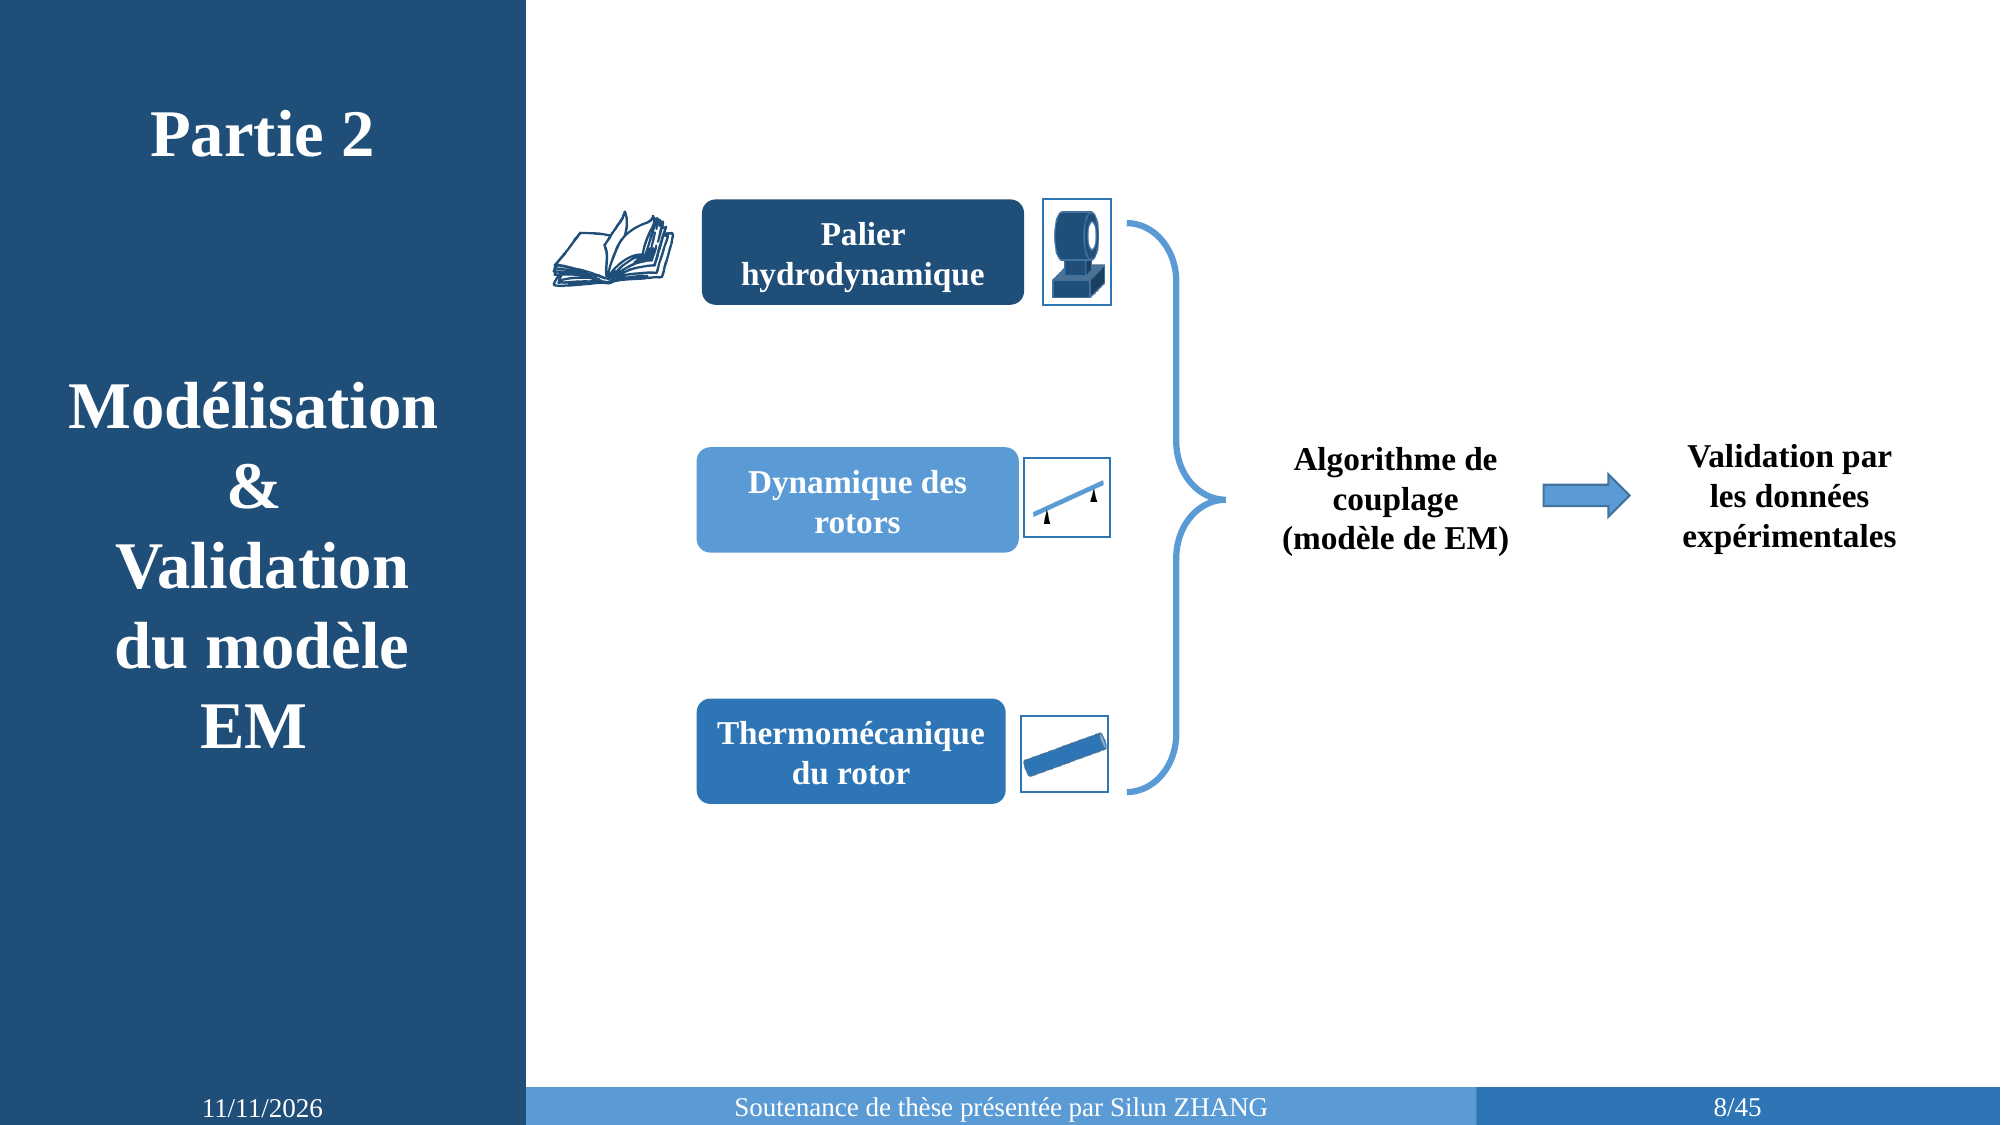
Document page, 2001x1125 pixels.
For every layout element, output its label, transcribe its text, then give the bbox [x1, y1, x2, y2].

slide_number 8/45 [1477, 1087, 2000, 1125]
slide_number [0, 1087, 525, 1125]
footer Soutenance de thèse présentée par Silun ZHANG [526, 1087, 1477, 1125]
text_box [1542, 471, 1632, 520]
text_box Validation par les données expérimentales [1660, 427, 1920, 562]
text_box Modélisation & Validation du modèle EM [10, 354, 515, 770]
text_box Algorithme de couplage (modèle de EM) [1263, 429, 1528, 565]
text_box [696, 698, 1108, 804]
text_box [696, 447, 1111, 553]
text_box [553, 211, 674, 287]
text_box Partie 2 [135, 82, 390, 178]
text_box [1126, 222, 1226, 793]
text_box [701, 199, 1111, 305]
text_box [0, 0, 526, 1125]
